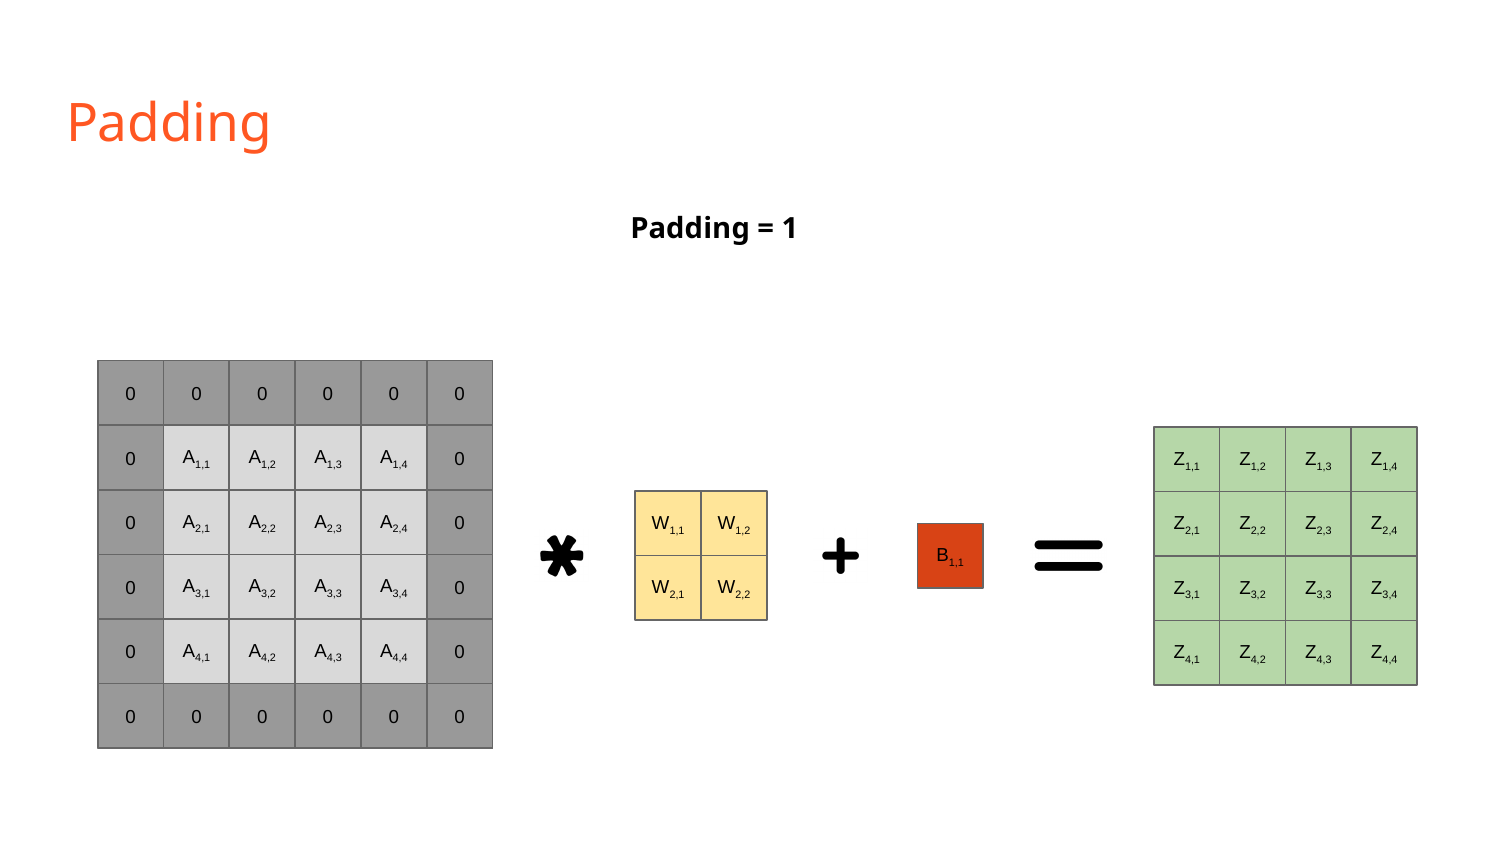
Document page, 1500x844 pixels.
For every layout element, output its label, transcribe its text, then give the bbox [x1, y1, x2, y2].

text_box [1153, 426, 1418, 686]
text_box Padding = 1 [615, 194, 945, 298]
text_box B1,1 [917, 523, 984, 588]
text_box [634, 490, 768, 621]
title Padding [51, 72, 1449, 167]
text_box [97, 360, 493, 749]
picture [1030, 538, 1107, 573]
picture [533, 529, 589, 582]
picture [813, 528, 869, 583]
